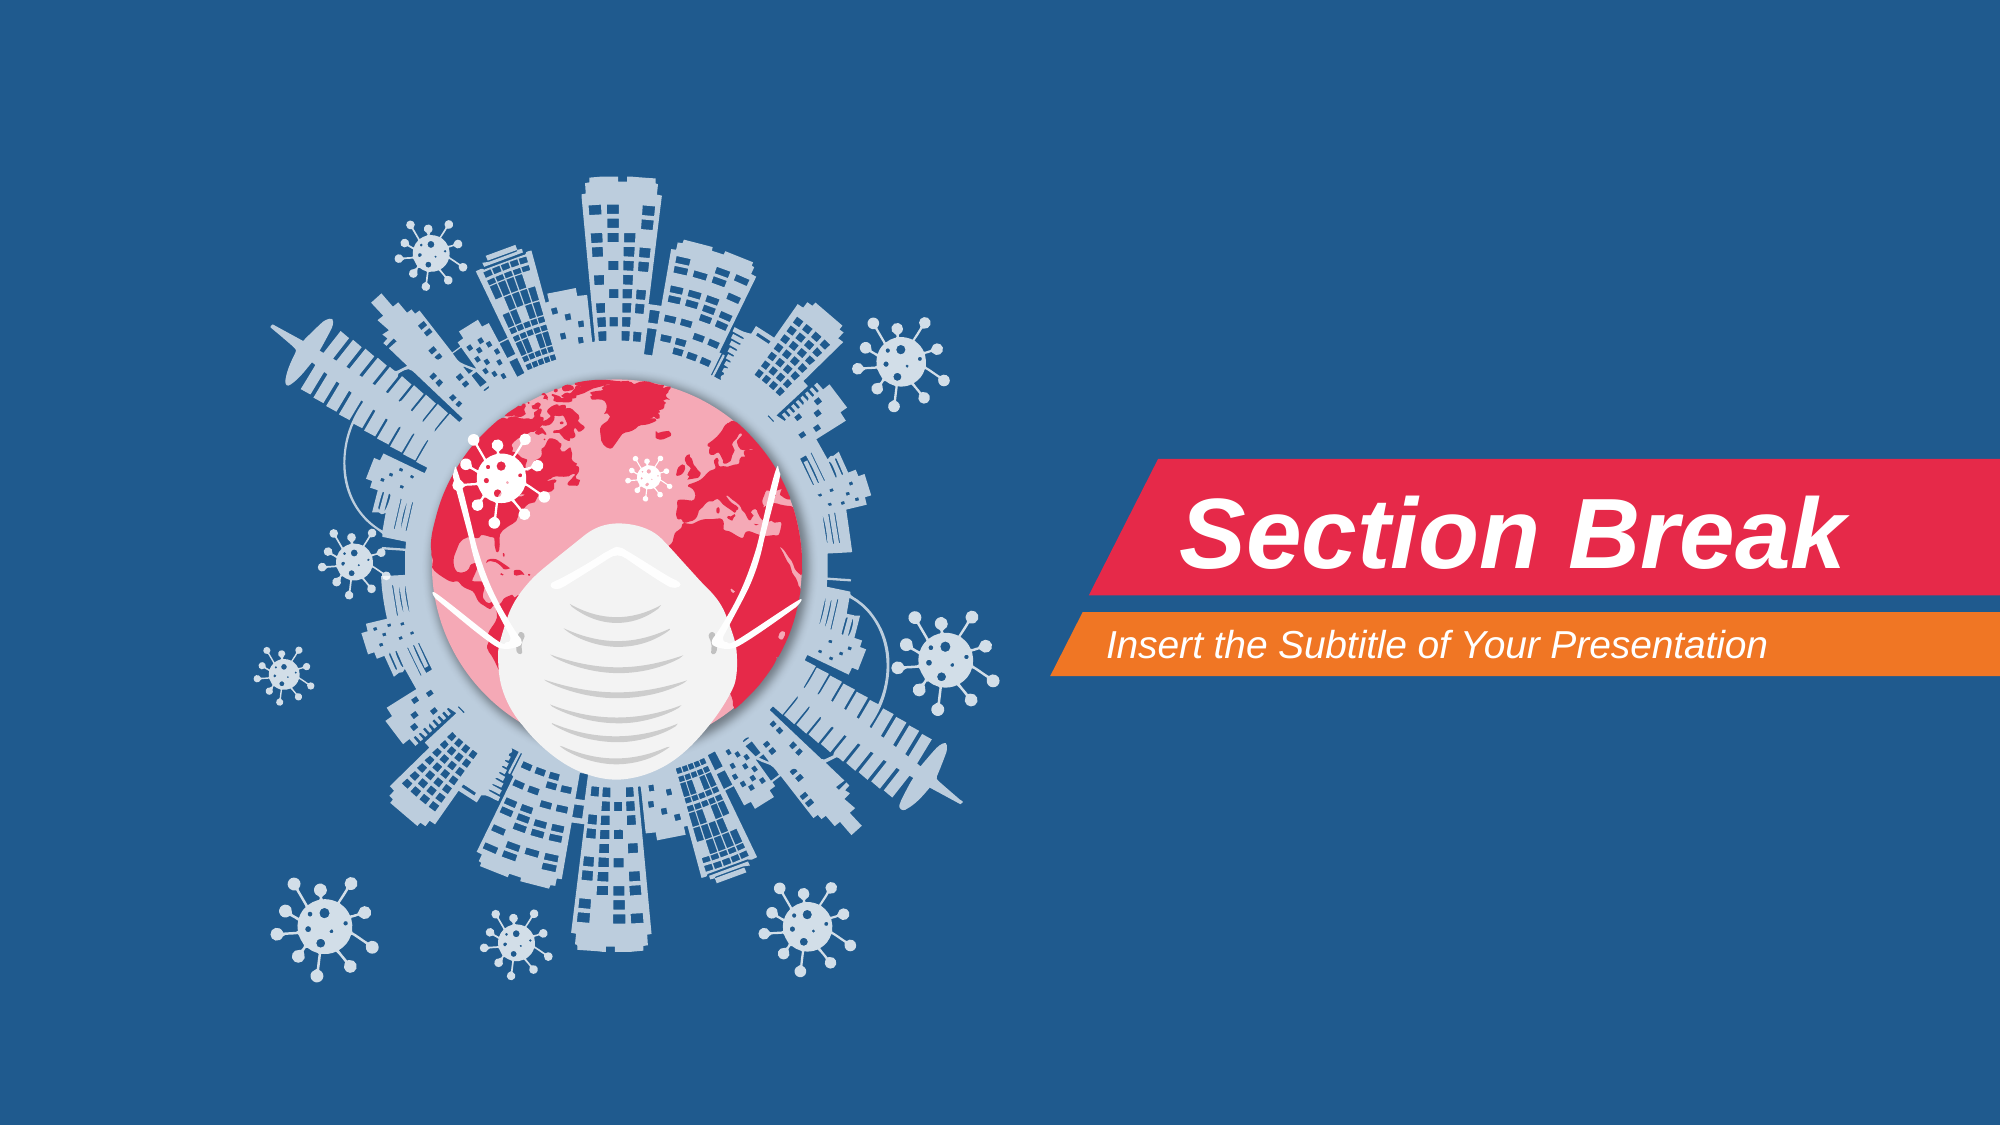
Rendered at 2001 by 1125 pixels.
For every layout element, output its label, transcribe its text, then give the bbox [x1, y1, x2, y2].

text_box [852, 317, 950, 413]
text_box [432, 465, 802, 780]
text_box [253, 646, 315, 706]
text_box [479, 909, 553, 981]
text_box [389, 737, 504, 827]
text_box [1048, 611, 2000, 678]
text_box [783, 382, 963, 836]
text_box [394, 220, 468, 291]
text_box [430, 378, 803, 750]
text_box [1087, 457, 2000, 597]
text_box Section Break [1165, 461, 1949, 596]
text_box [476, 780, 776, 952]
text_box [317, 528, 391, 600]
text_box [758, 882, 857, 978]
text_box [270, 176, 844, 746]
text_box [270, 877, 379, 983]
text_box Insert the Subtitle of Your Presentation [1091, 612, 1875, 674]
text_box [891, 610, 1000, 716]
